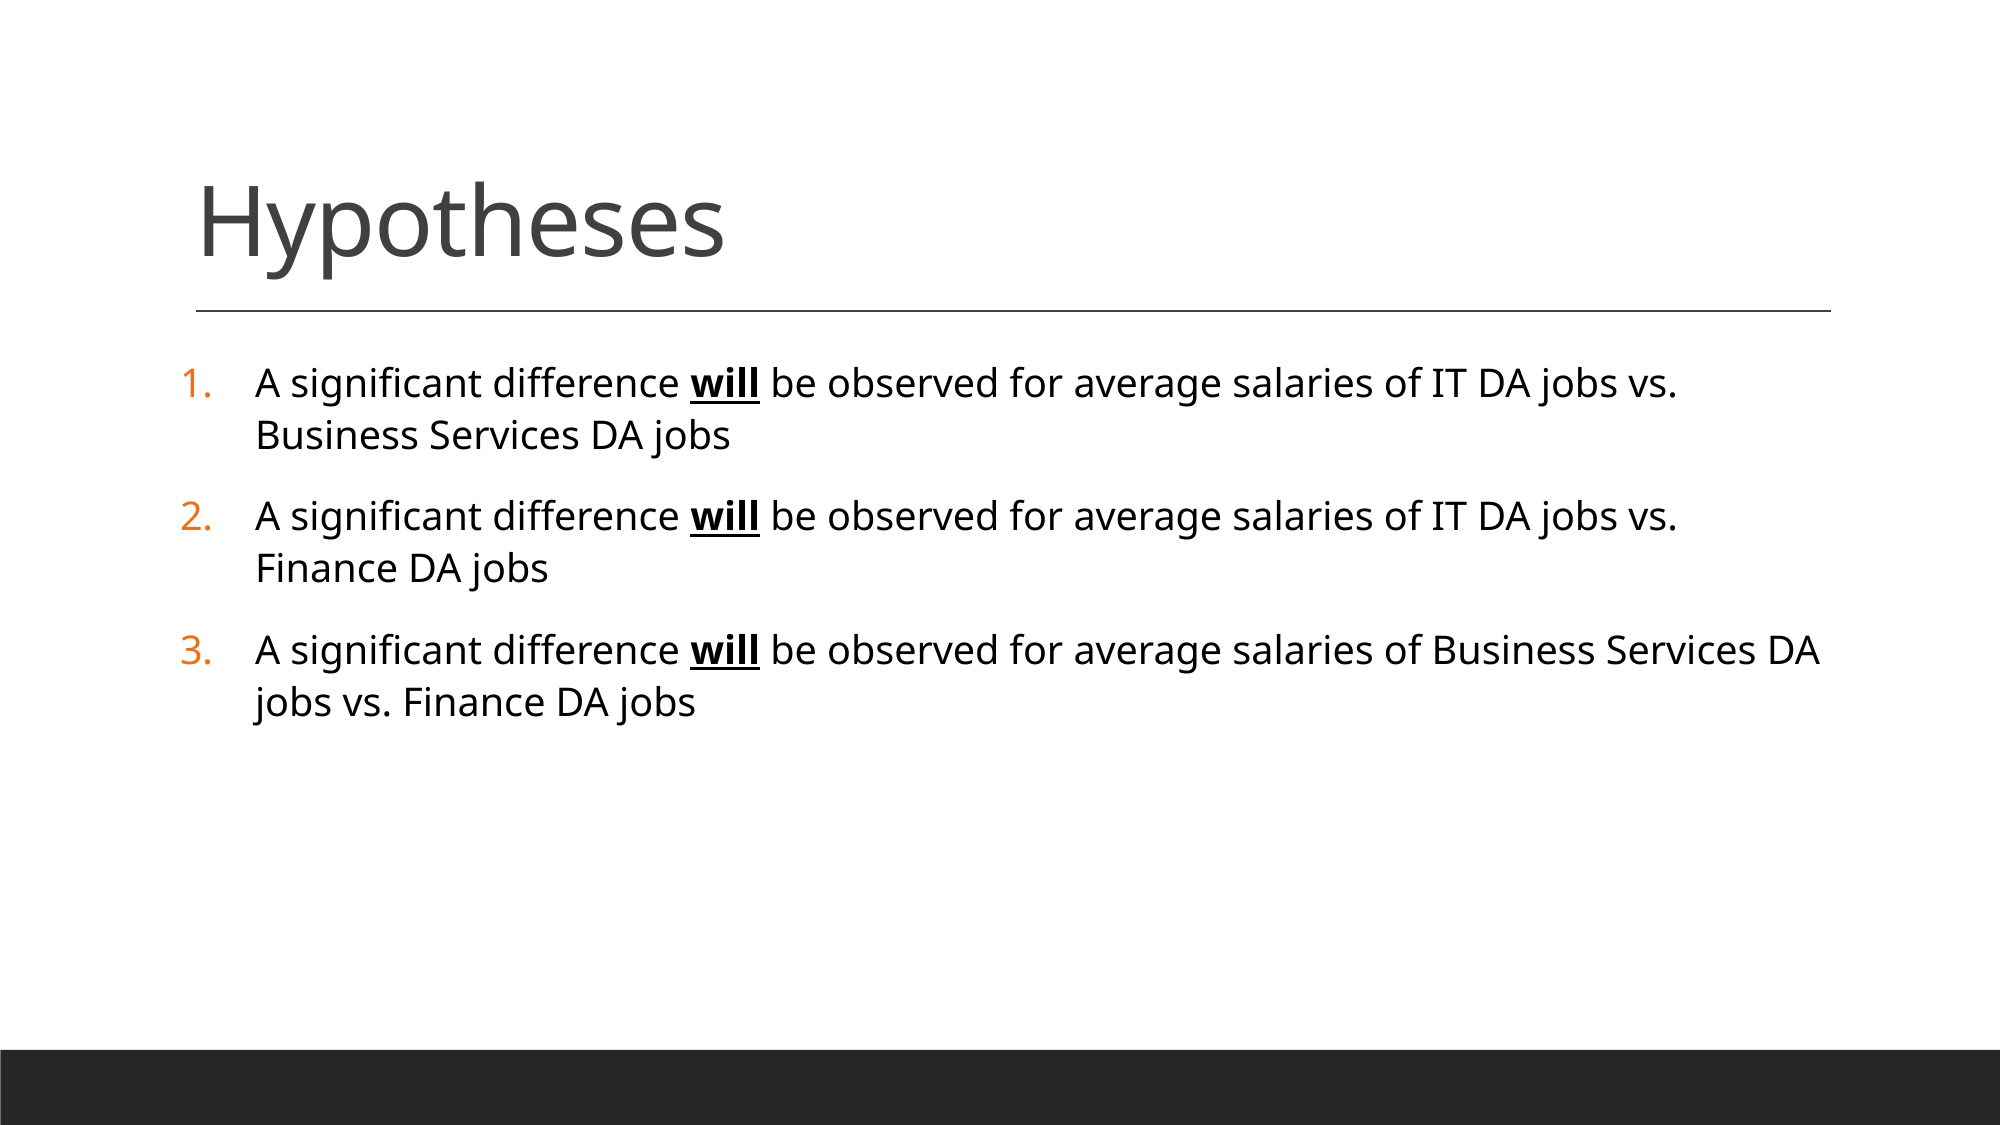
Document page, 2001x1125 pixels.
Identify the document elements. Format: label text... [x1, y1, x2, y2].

list A significant difference will be observed for average salaries of IT DA jobs vs. Business Services DA jobs A significant difference will be observed for average salaries of IT DA jobs vs. Finance DA jobs A significant difference will be observed for average salaries of Business Services DA jobs vs. Finance DA jobs [180, 345, 1830, 1035]
title Hypotheses [180, 47, 1830, 285]
